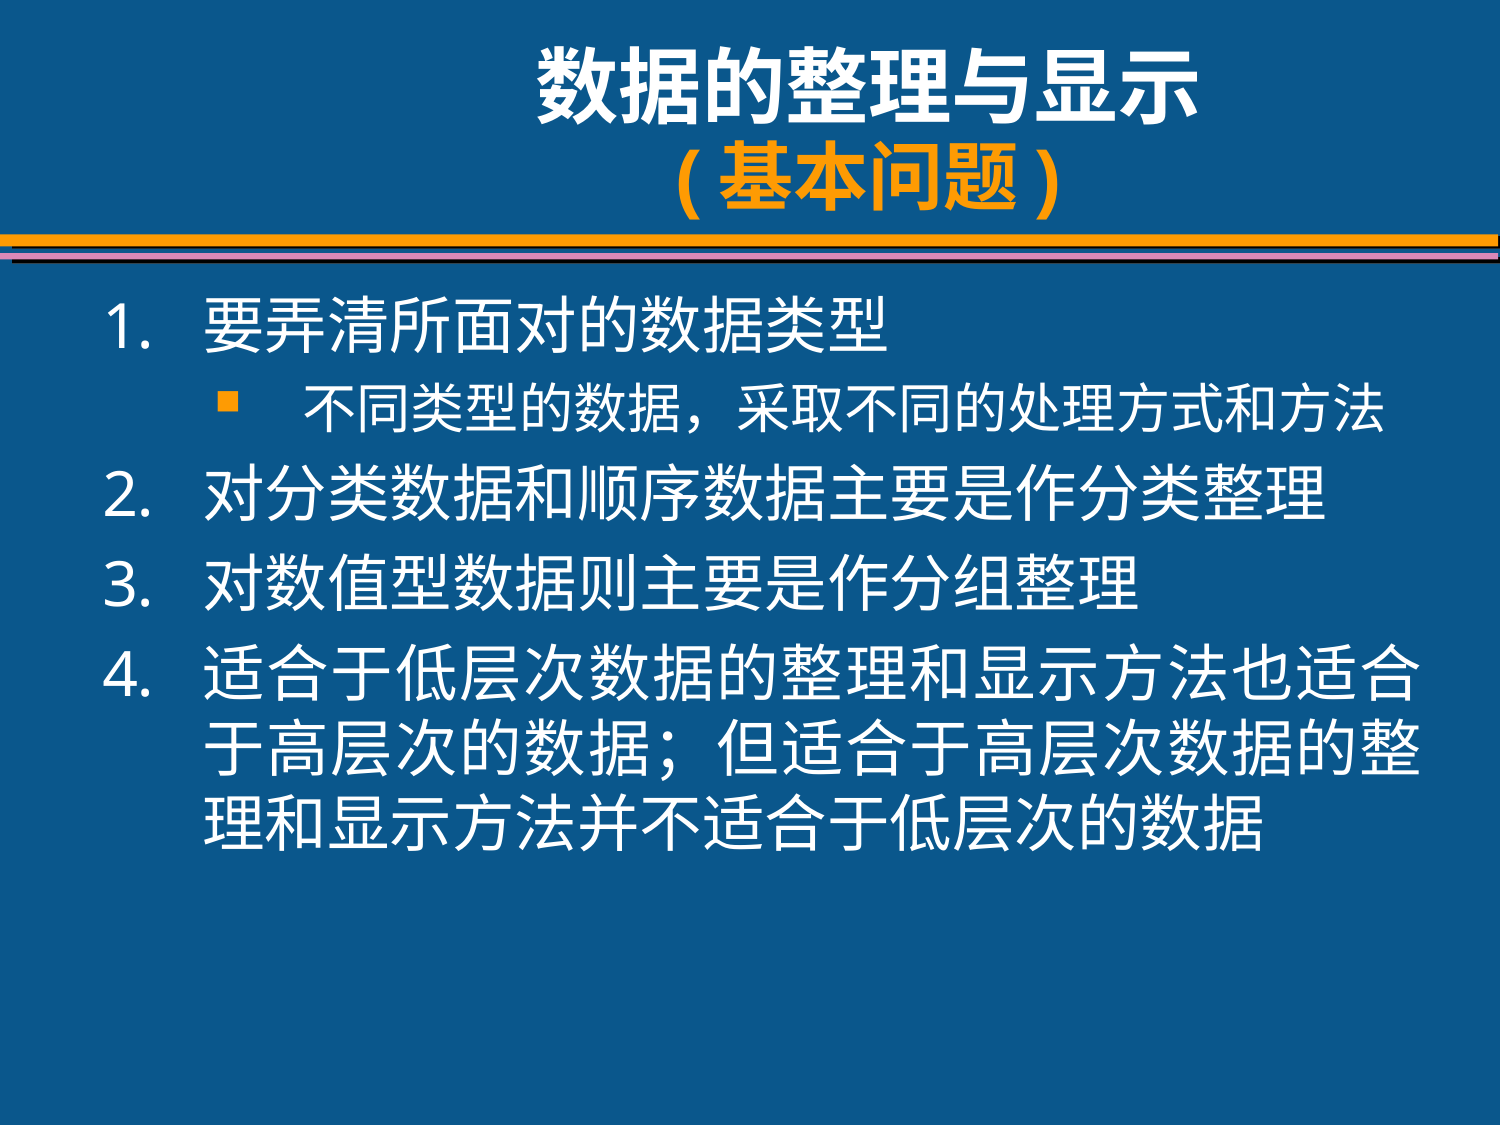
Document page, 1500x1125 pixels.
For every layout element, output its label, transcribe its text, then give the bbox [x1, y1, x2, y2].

list 要弄清所面对的数据类型 不同类型的数据，采取不同的处理方式和方法 对分类数据和顺序数据主要是作分类整理 对数值型数据则主要是作分组整理 适合于低层次数据的整理和显示方法也适合于高层次的数据；但适合于高层次数据的整理和显示方法并不适合于低层次的数据 [87, 278, 1438, 1000]
title 数据的整理与显示 (基本问题) [312, 50, 1425, 213]
